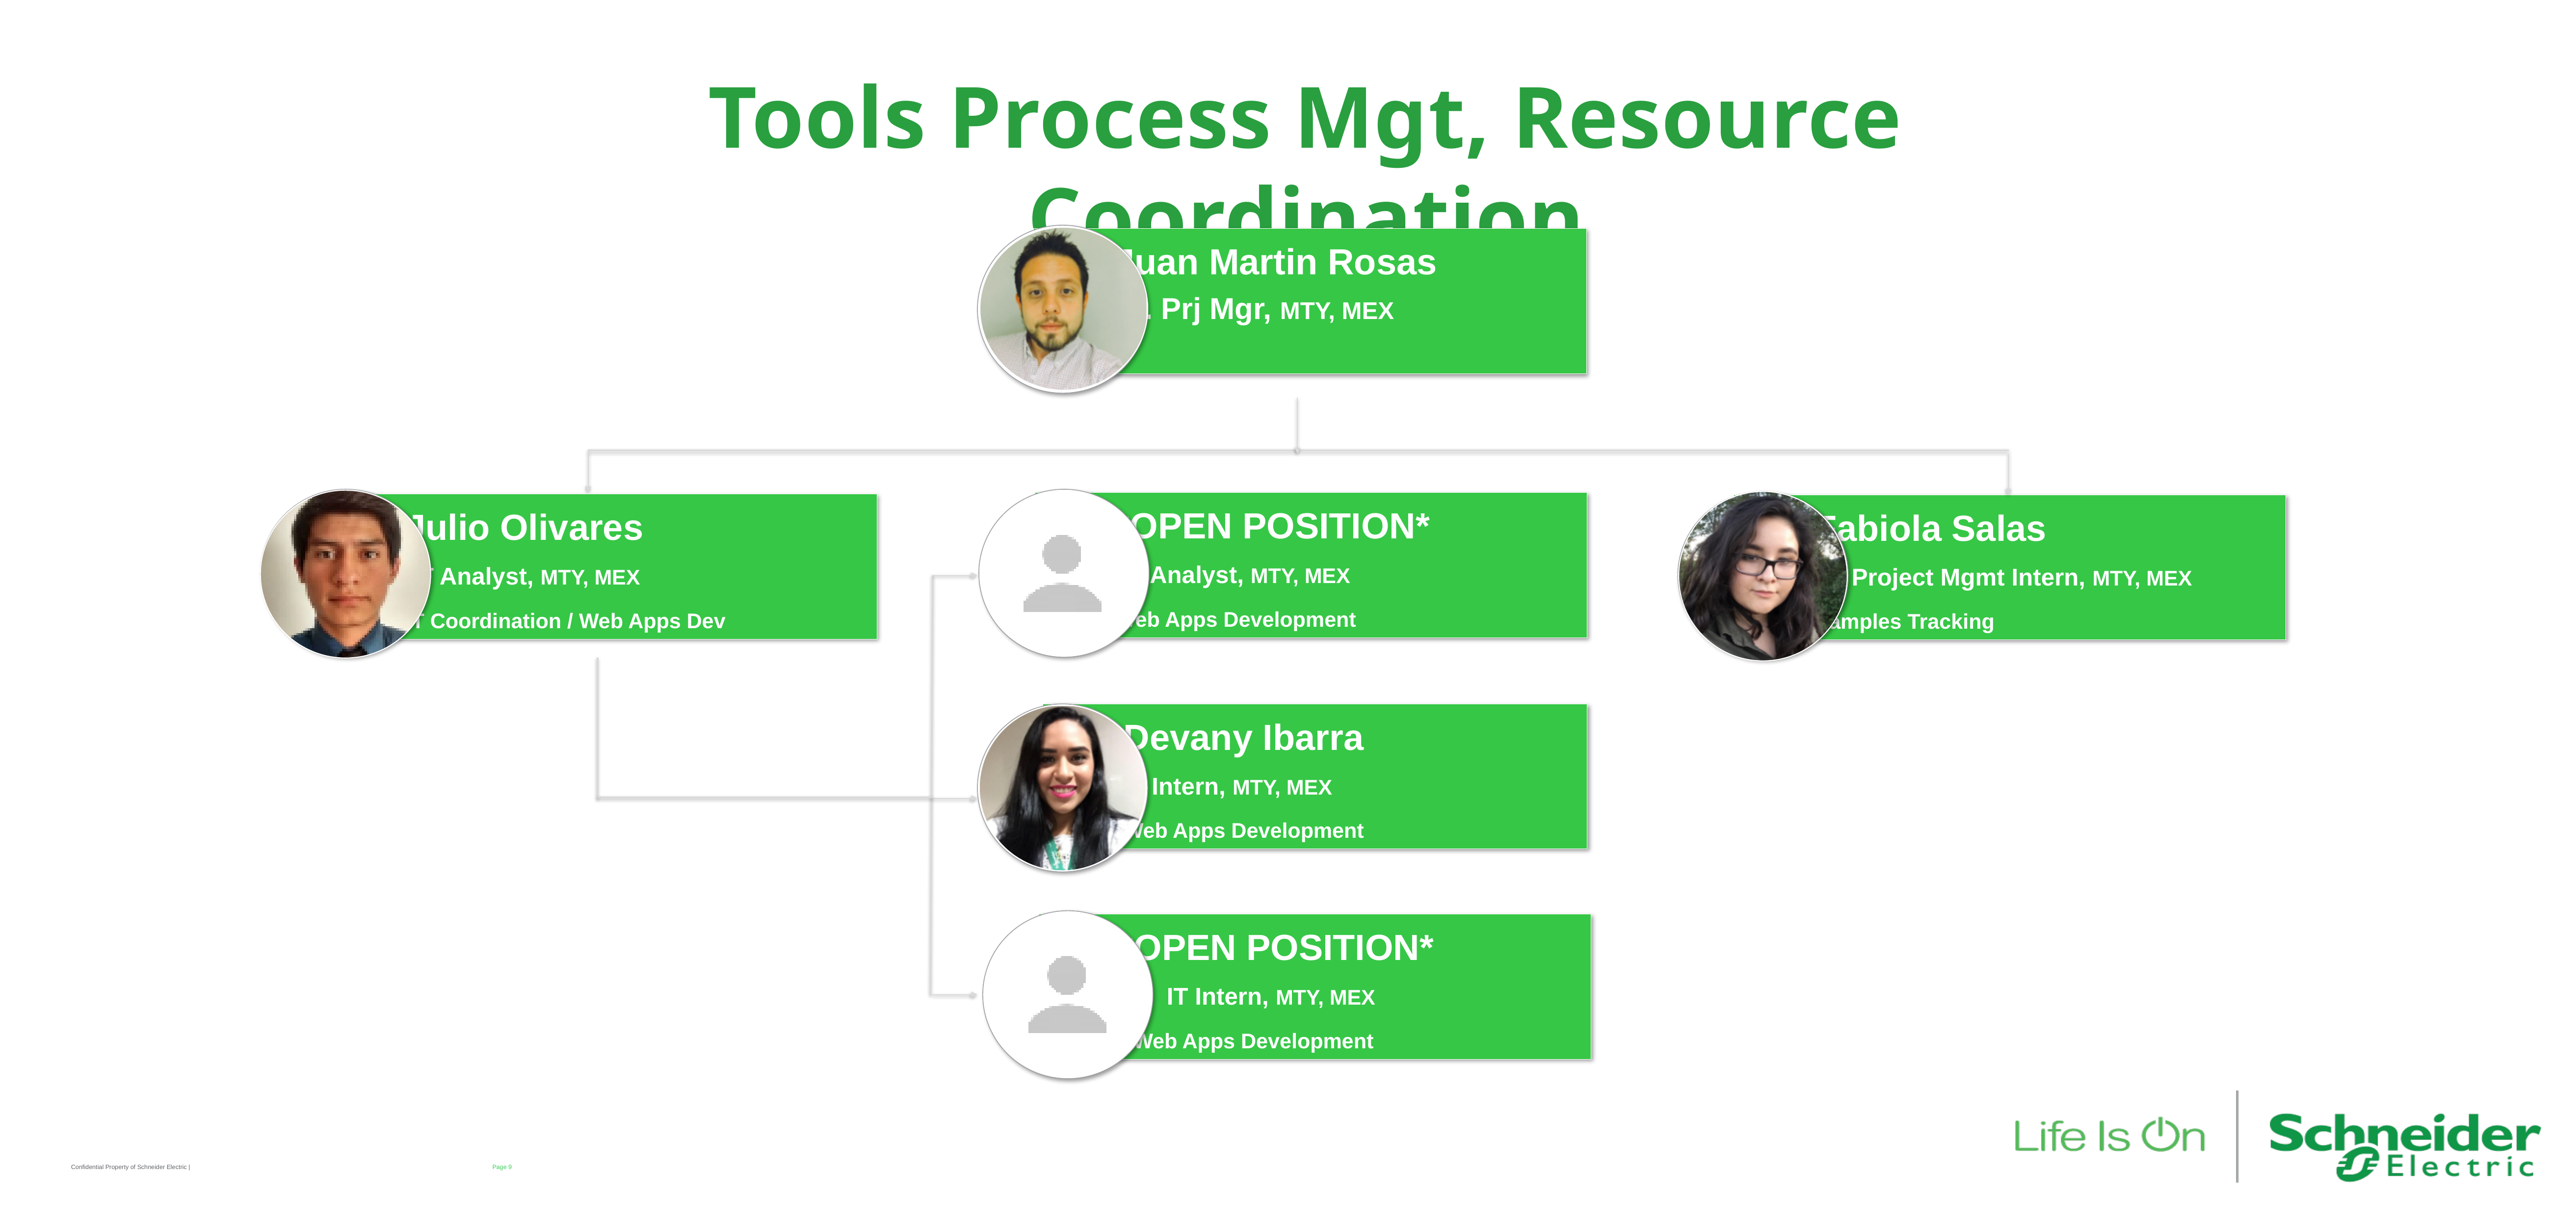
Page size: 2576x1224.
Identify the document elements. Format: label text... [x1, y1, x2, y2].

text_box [260, 225, 2287, 1079]
slide_number Page 9 [497, 1163, 641, 1171]
picture [1991, 1069, 2566, 1204]
picture [979, 705, 1146, 871]
footer Confidential Property of Schneider Electric | [71, 1163, 497, 1171]
text_box Tools Process Mgt, Resource Coordination [415, 52, 2199, 223]
picture [1678, 491, 1847, 661]
picture [979, 227, 1148, 391]
